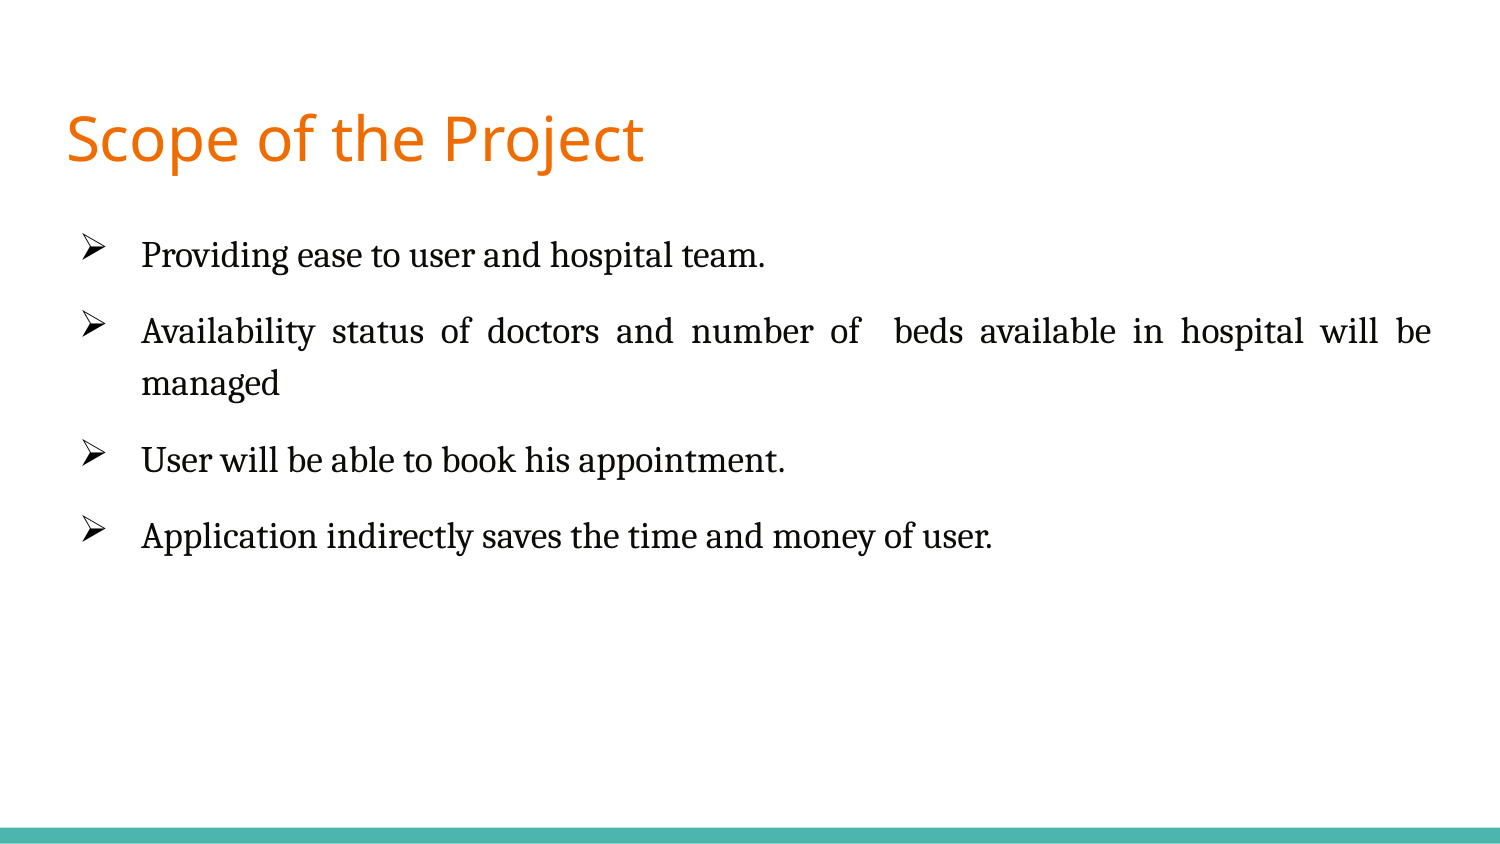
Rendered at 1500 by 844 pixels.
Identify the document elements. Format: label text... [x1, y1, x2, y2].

list Providing ease to user and hospital team. Availability status of doctors and number of beds available in hospital will be managed User will be able to book his appointment. Application indirectly saves the time and money of user. [51, 207, 1449, 750]
title Scope of the Project [51, 72, 1449, 189]
